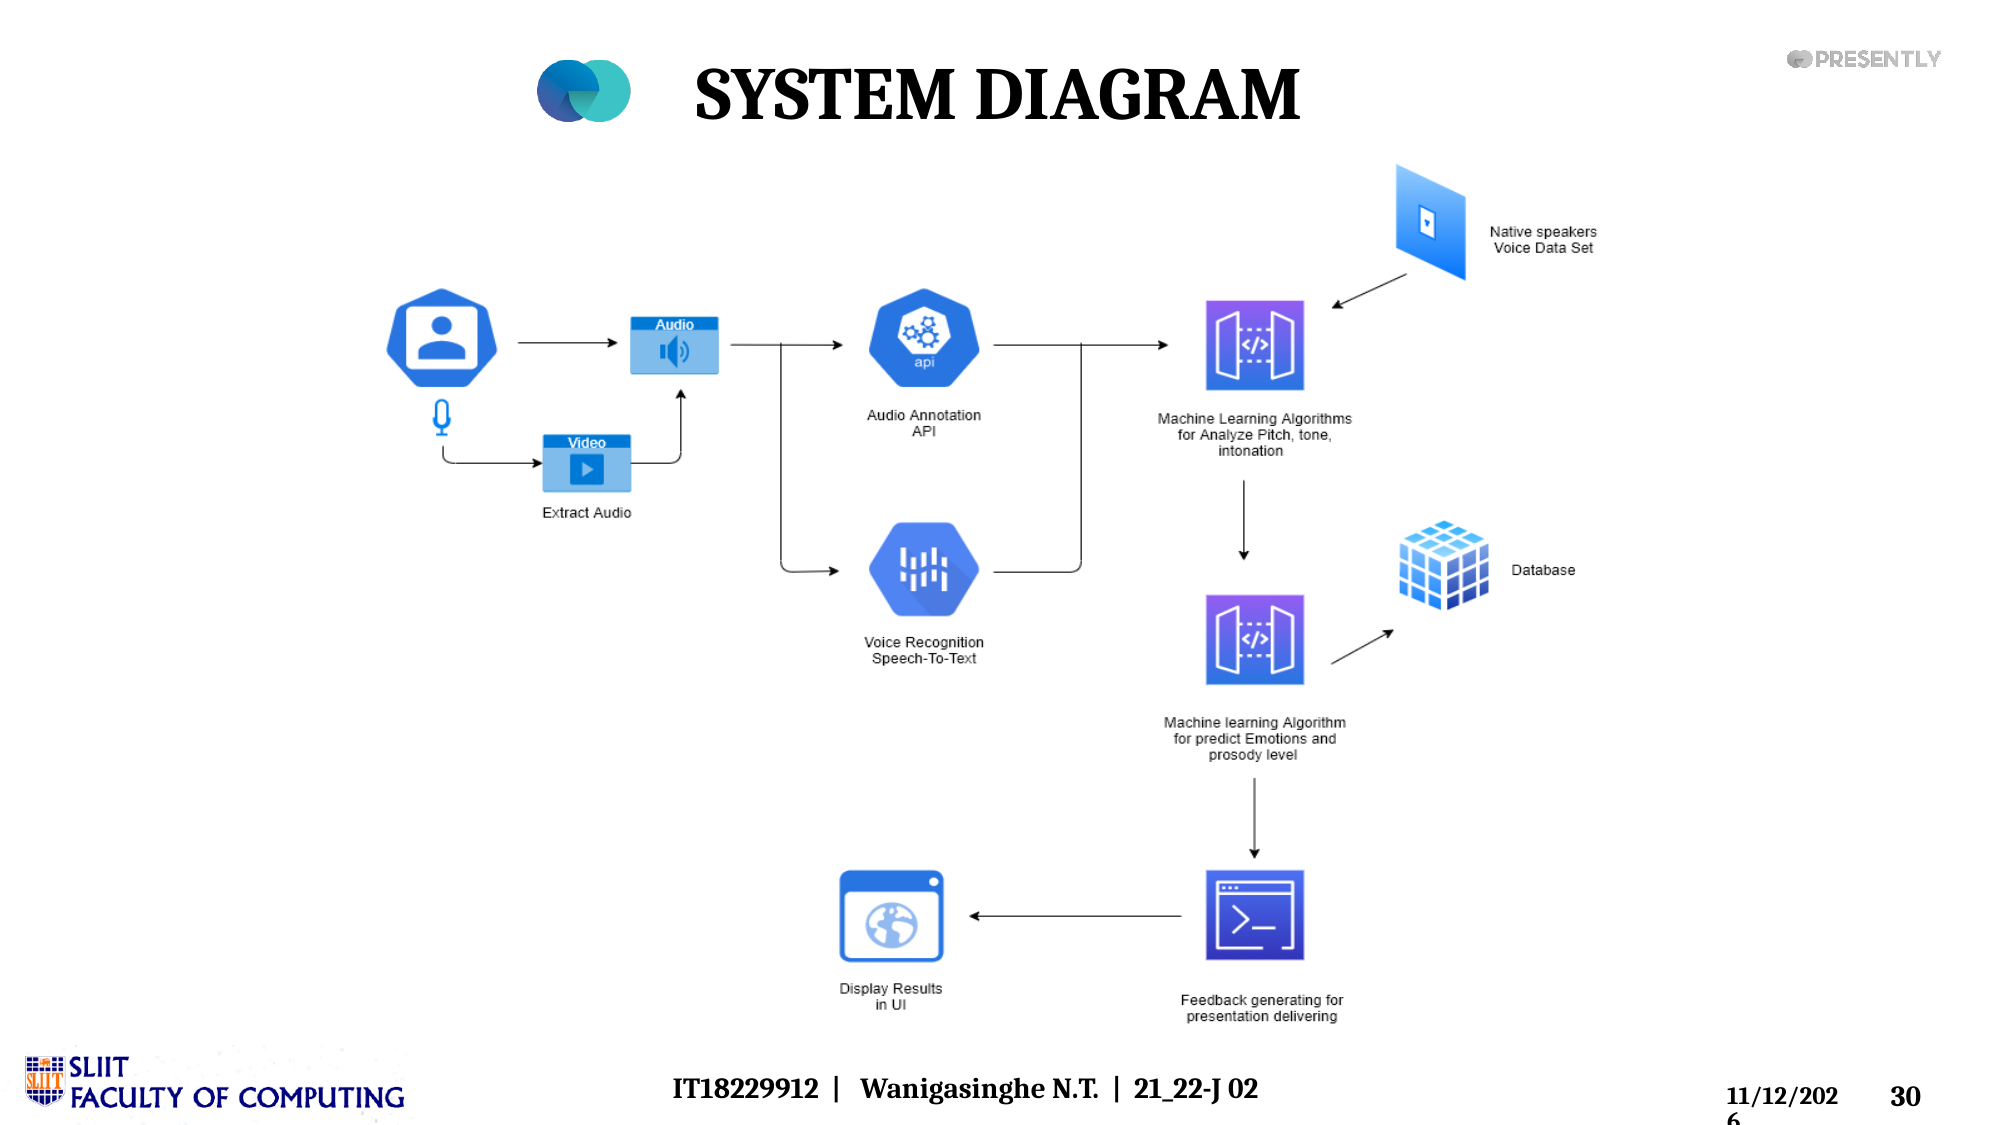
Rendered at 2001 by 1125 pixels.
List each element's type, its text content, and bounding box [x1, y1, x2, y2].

picture [0, 0, 1620, 1125]
text_box SYSTEM DIAGRAM [705, 37, 1318, 143]
picture [1742, 0, 1986, 180]
text_box IT18229912 | Wanigasinghe N.T. | 21_22-J 02 [657, 1062, 1408, 1125]
